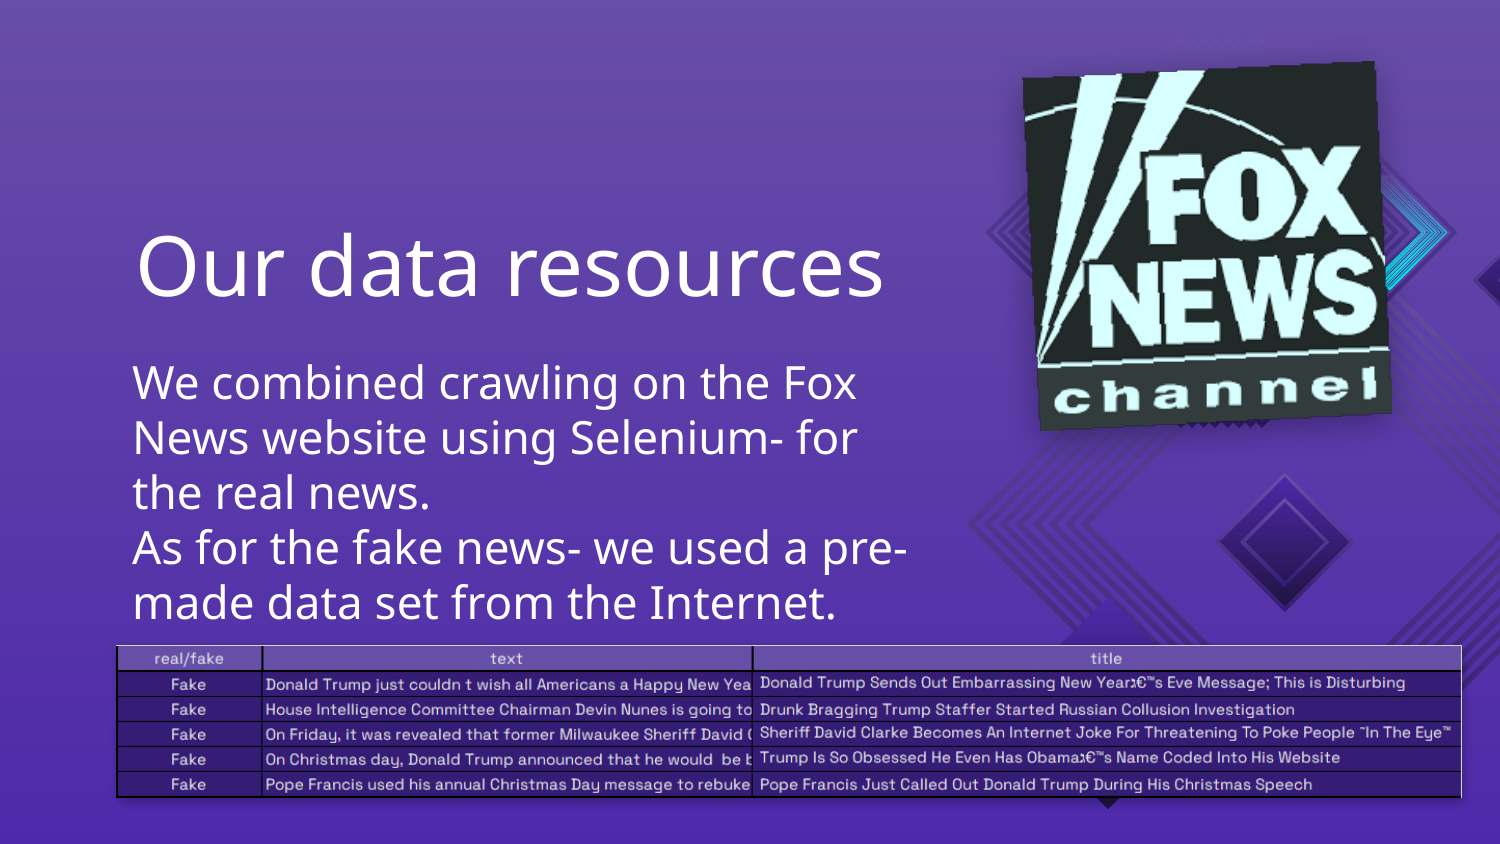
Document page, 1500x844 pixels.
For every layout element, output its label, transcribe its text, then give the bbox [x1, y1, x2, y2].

subtitle We combined crawling on the Fox News website using Selenium- for the real news. As for the fake news- we used a pre-made data set from the Internet. [116, 338, 934, 633]
picture [116, 644, 1462, 798]
picture [1031, 70, 1384, 423]
title Our data resources [120, 198, 952, 387]
